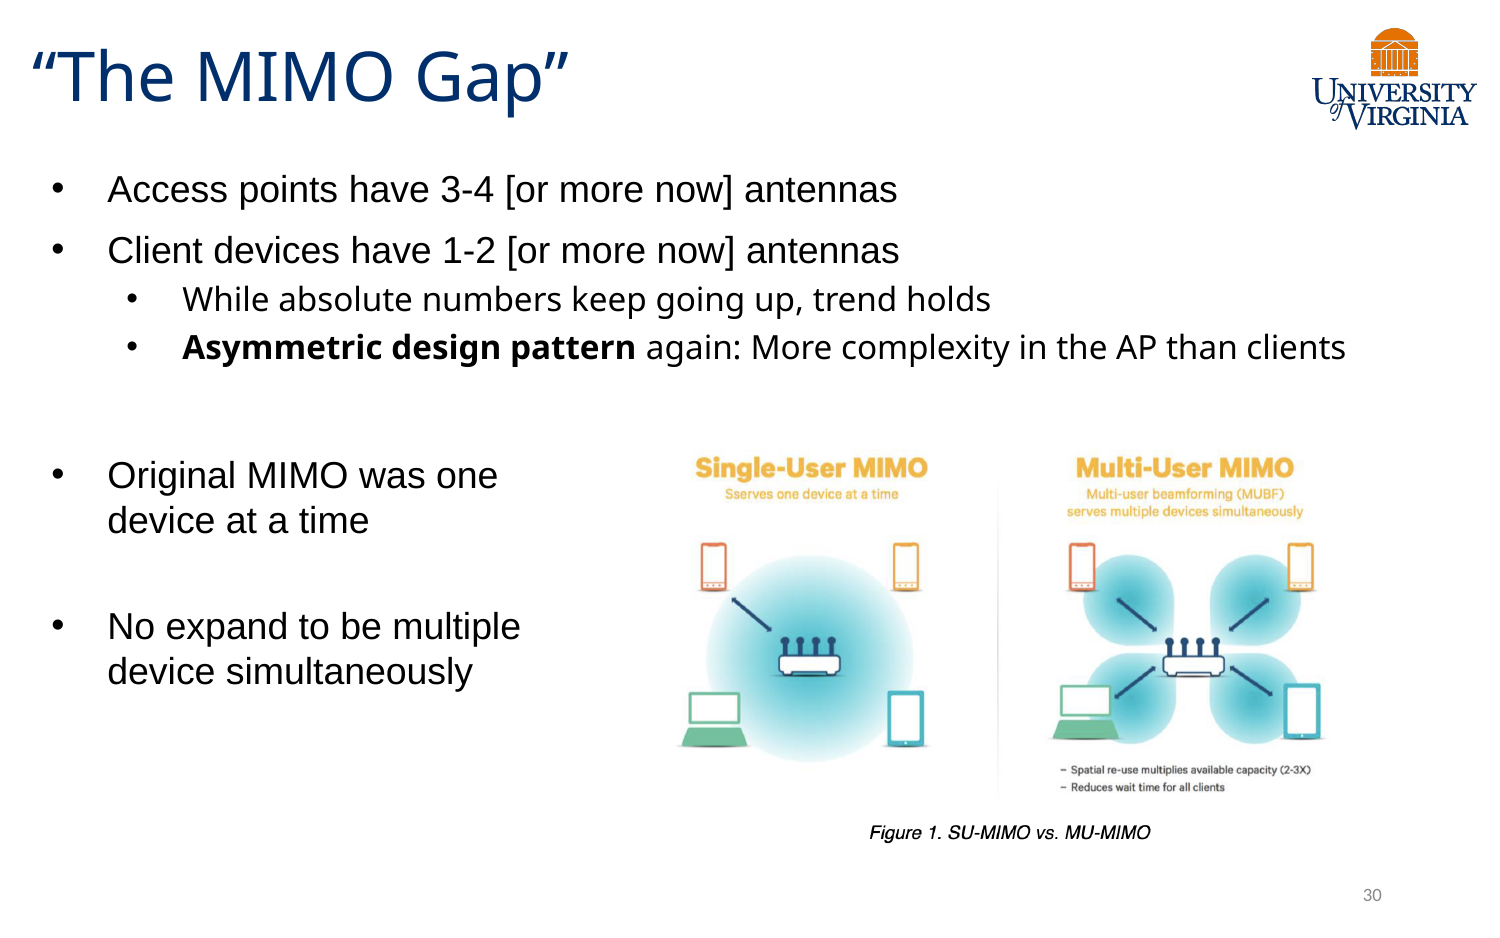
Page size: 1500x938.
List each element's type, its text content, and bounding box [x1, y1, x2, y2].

slide_number 30 [1059, 868, 1397, 919]
picture [676, 440, 1347, 851]
picture [1312, 28, 1477, 130]
title “The MIMO Gap” [17, 14, 1297, 145]
list Access points have 3-4 [or more now] antennas Client devices have 1-2 [or more now] antennas While absolute numbers keep going up, trend holds Asymmetric design pattern again: More complexity in the AP than clients Original MIMO was one device at a time No expand to be multiple device simultaneously [17, 157, 1483, 845]
